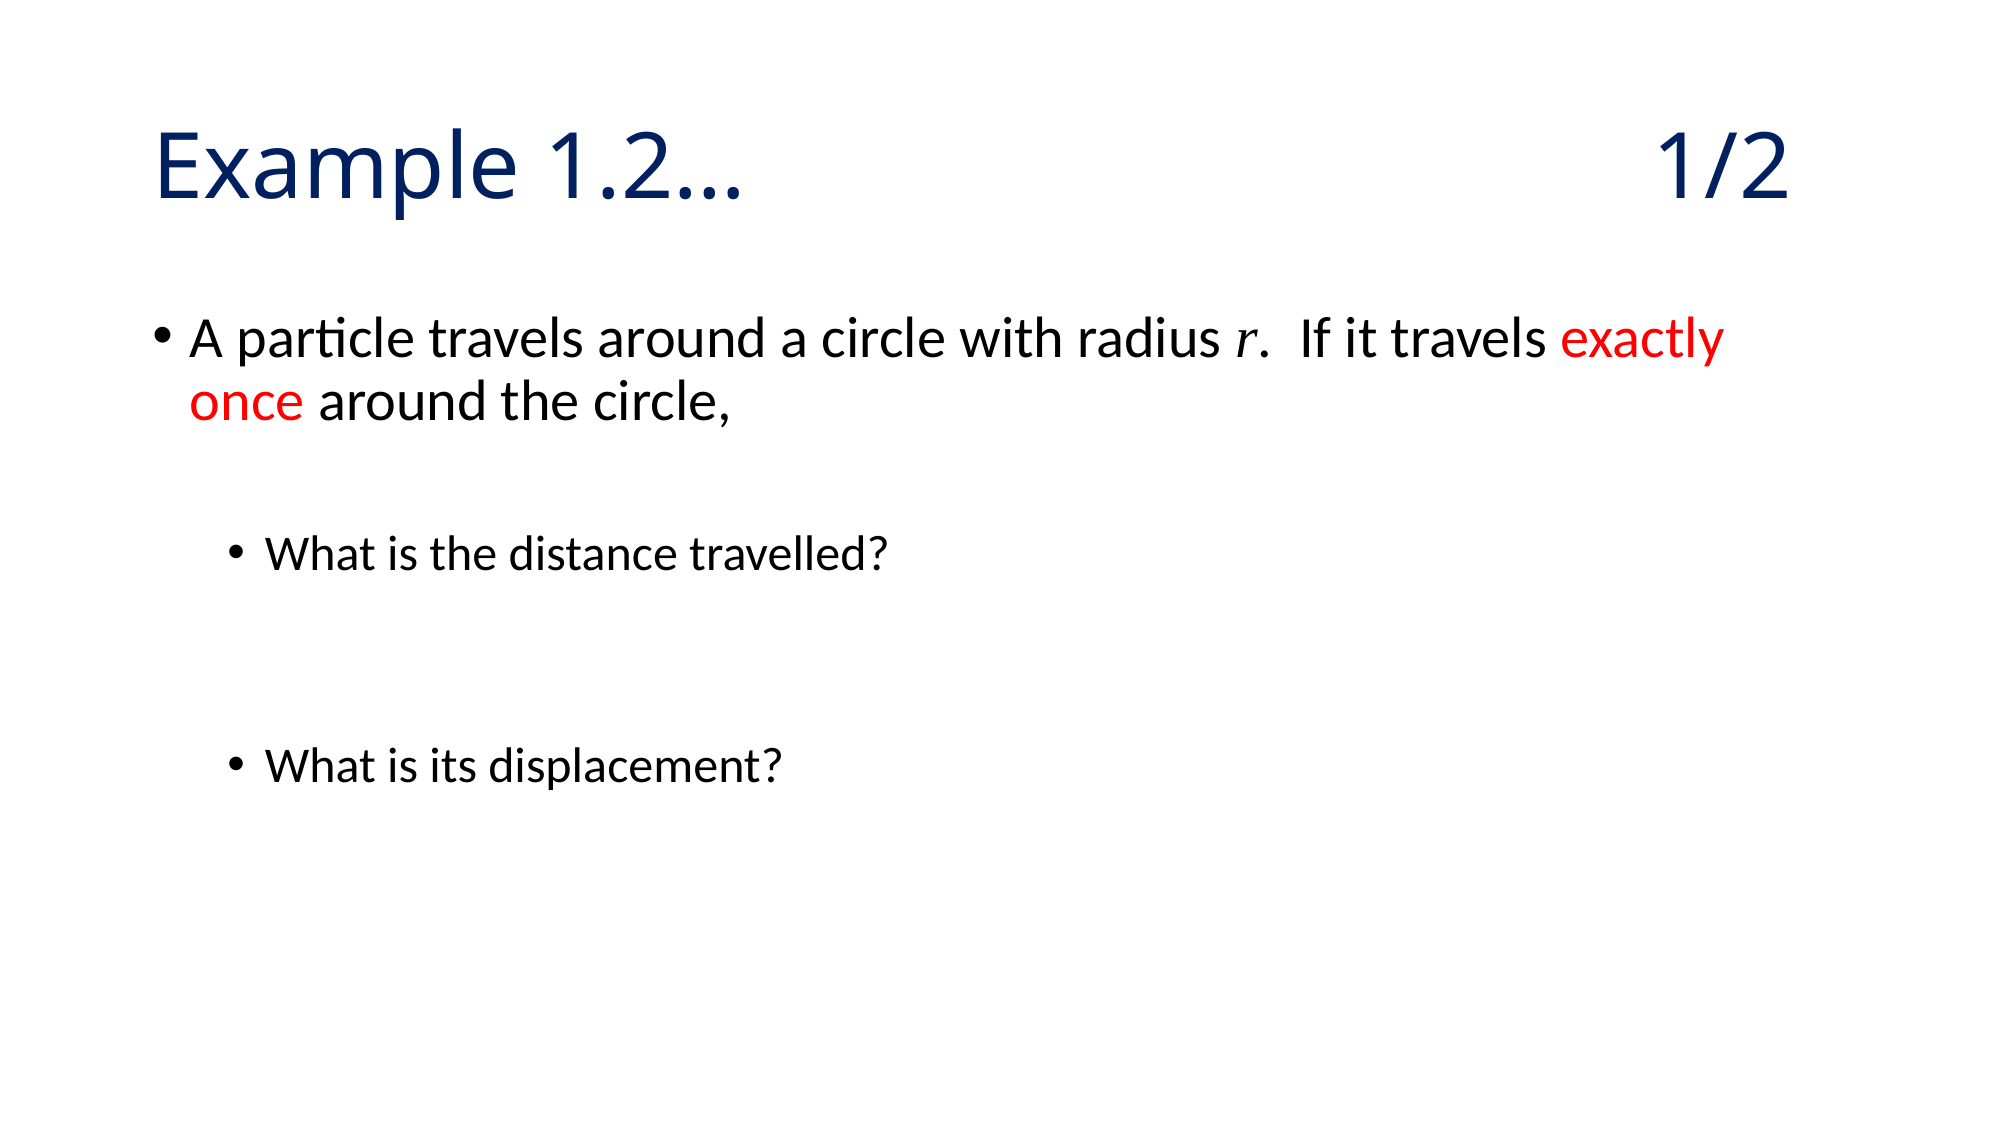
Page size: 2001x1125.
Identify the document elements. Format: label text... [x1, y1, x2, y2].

title Example 1.2… 1/2 [137, 59, 1863, 278]
list A particle travels around a circle with radius r. If it travels exactly once around the circle, What is the distance travelled? What is its displacement? [137, 299, 1863, 1014]
